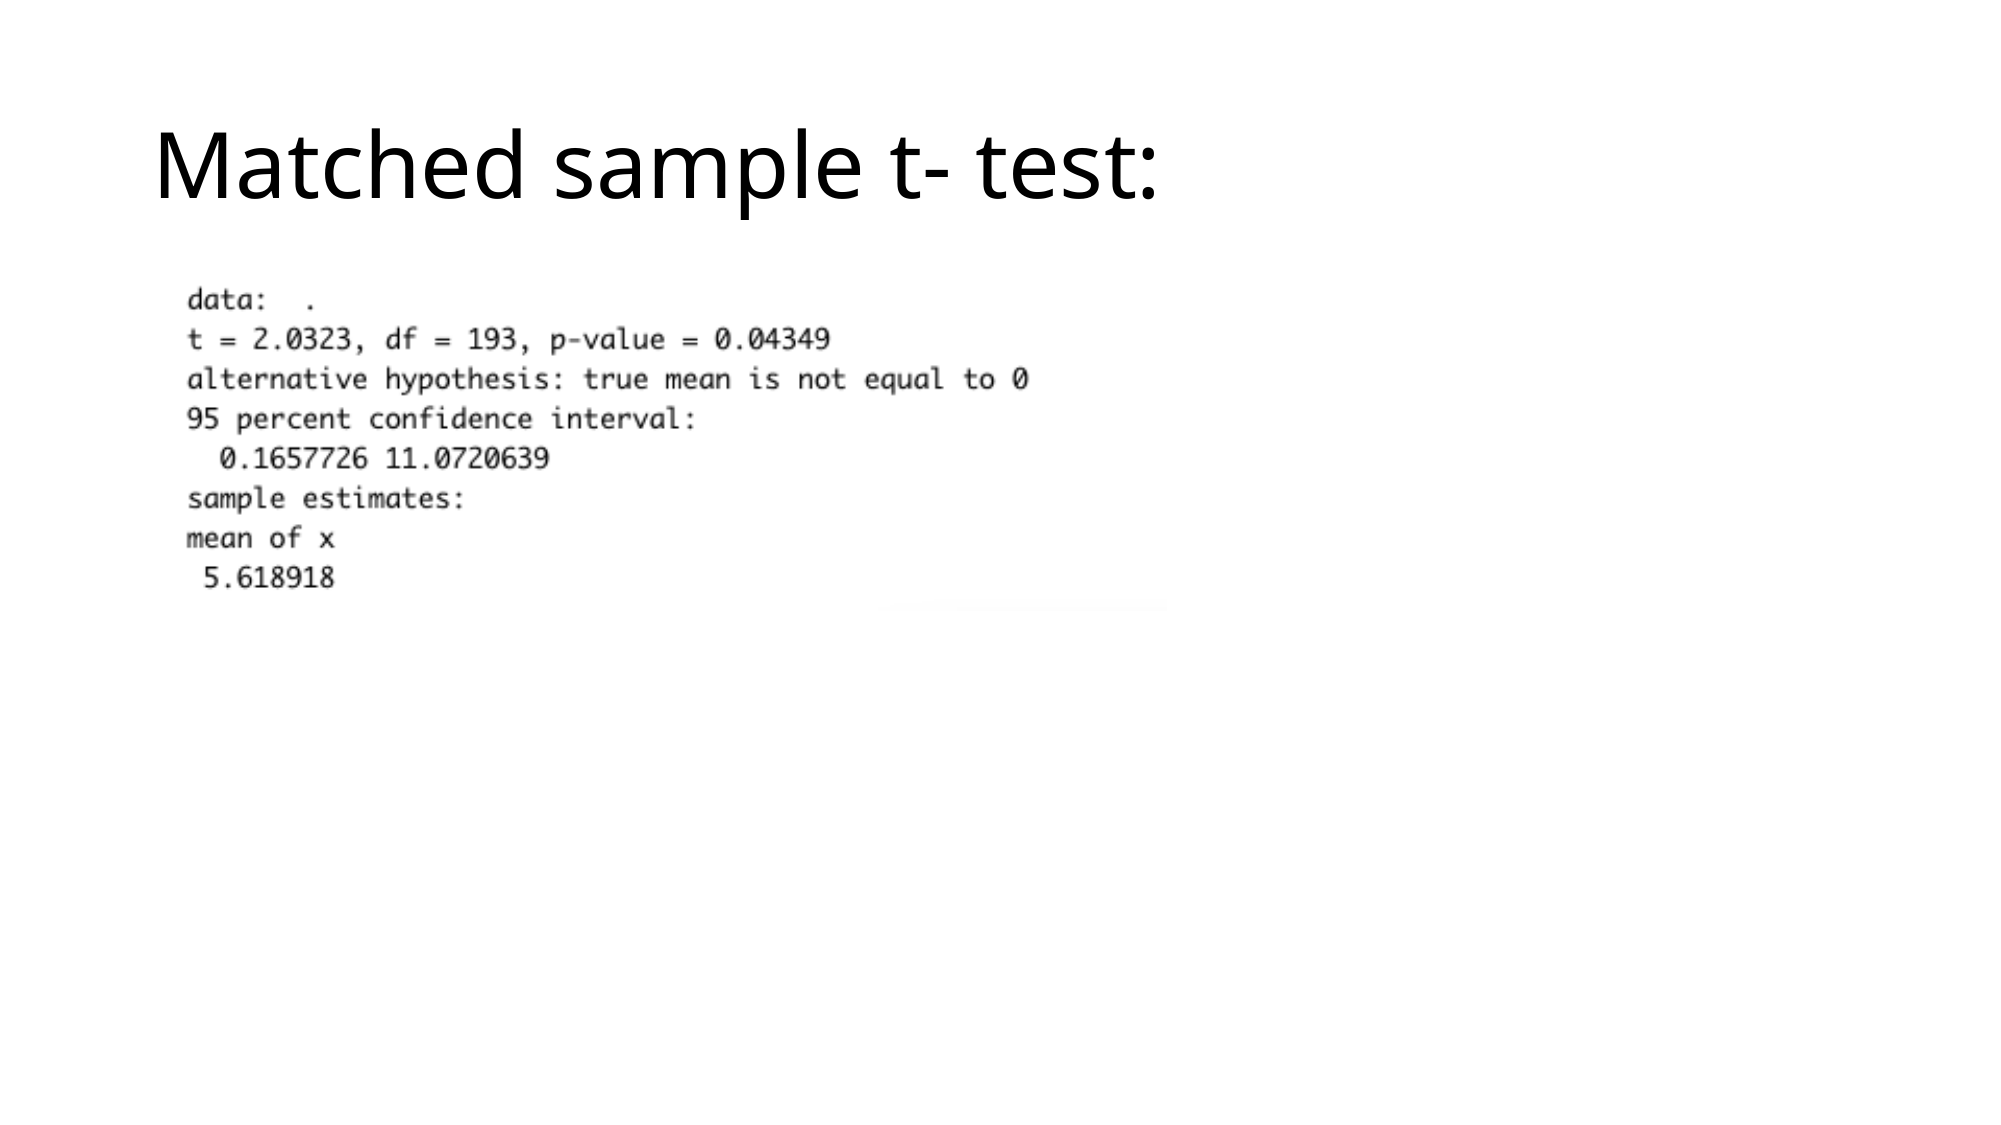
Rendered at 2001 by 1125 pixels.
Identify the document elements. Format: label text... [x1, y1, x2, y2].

title Matched sample t- test: [137, 59, 1863, 278]
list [175, 247, 1167, 611]
